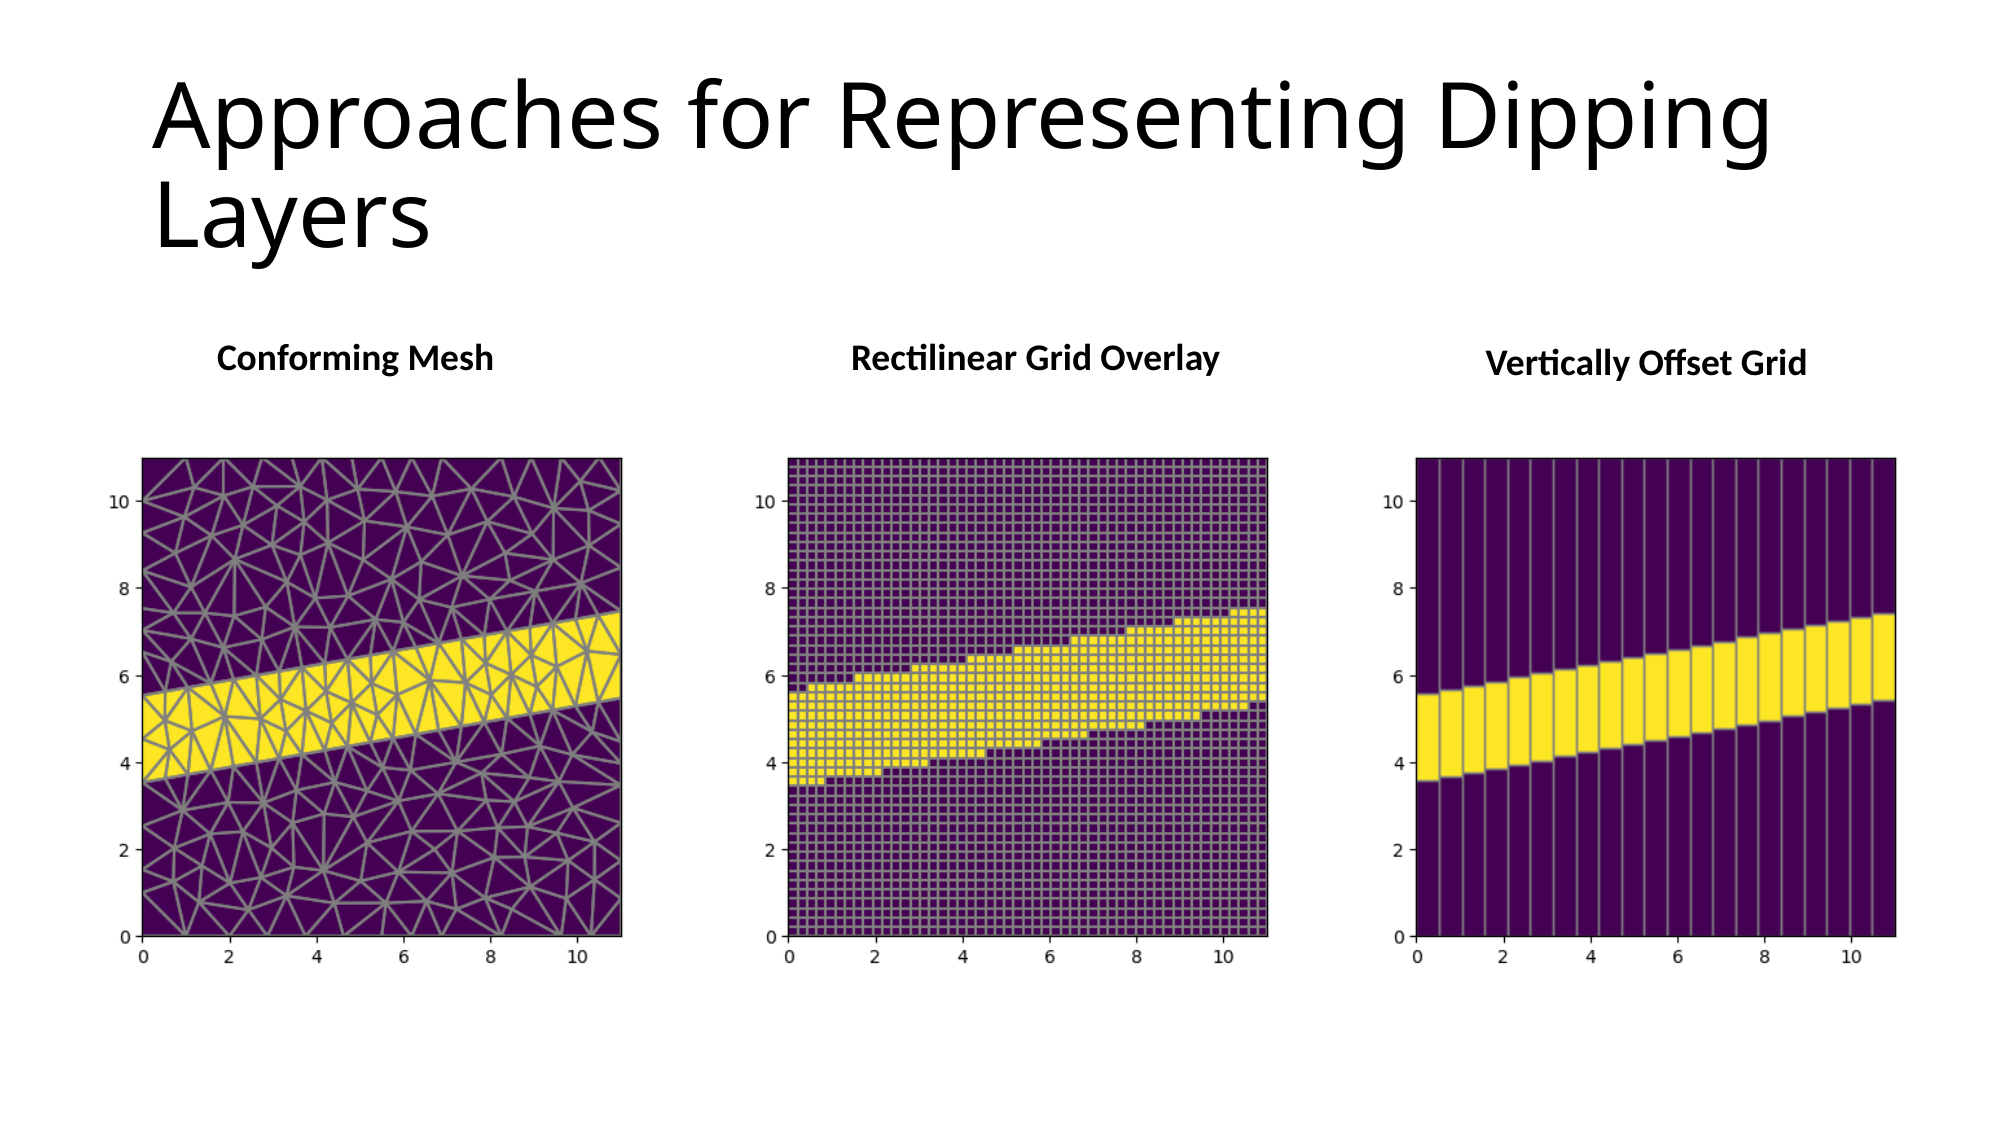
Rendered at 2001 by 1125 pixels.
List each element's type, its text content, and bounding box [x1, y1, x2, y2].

text_box Vertically Offset Grid [1470, 330, 1823, 391]
title Approaches for Representing Dipping Layers [137, 59, 1863, 278]
text_box Conforming Mesh [202, 326, 510, 386]
text_box Rectilinear Grid Overlay [836, 326, 1236, 386]
picture [740, 445, 1280, 980]
picture [93, 445, 634, 980]
picture [1368, 445, 1908, 980]
